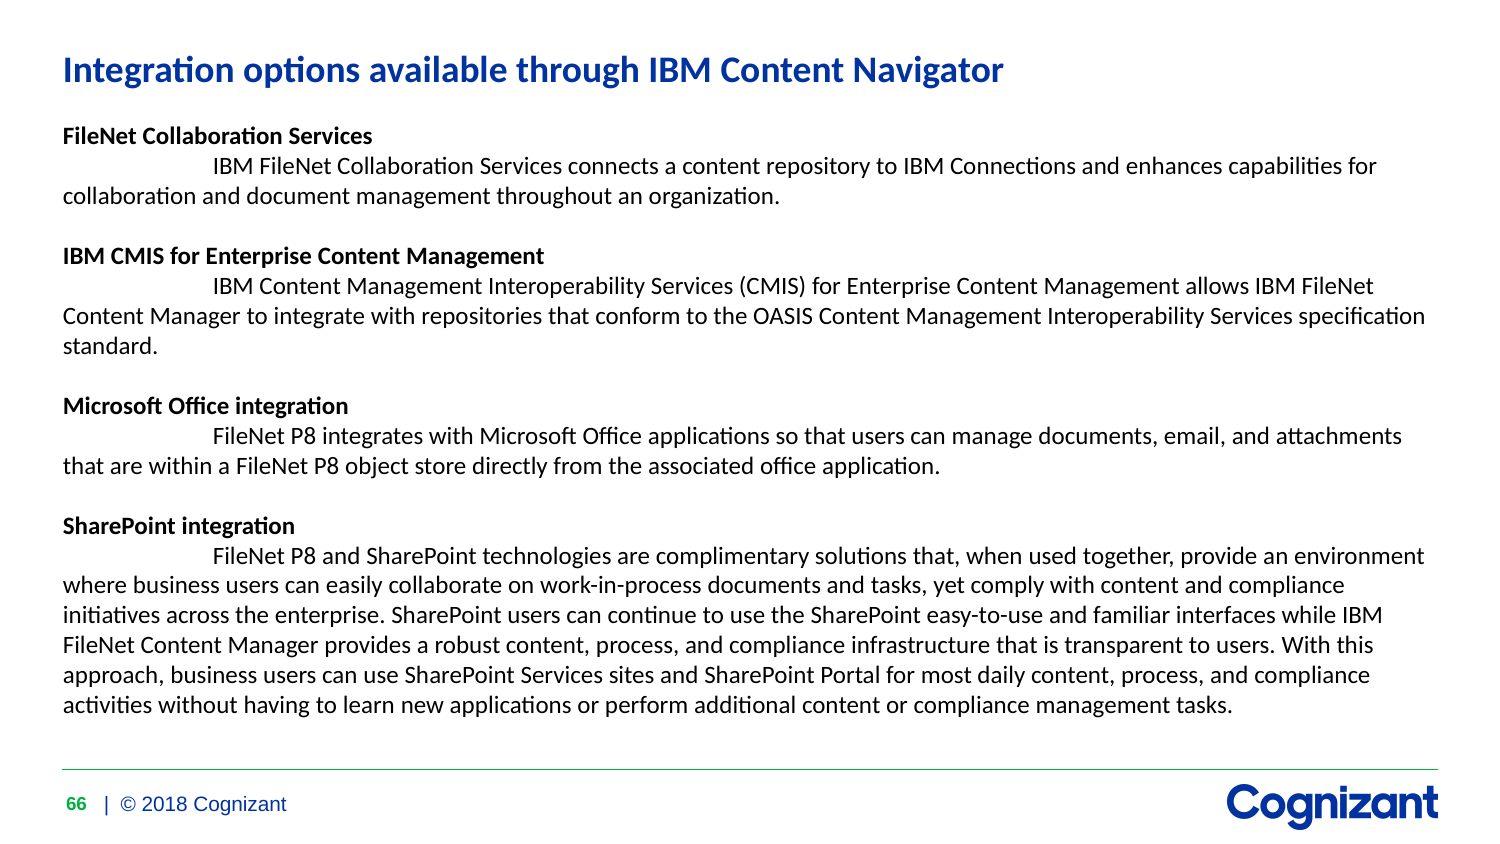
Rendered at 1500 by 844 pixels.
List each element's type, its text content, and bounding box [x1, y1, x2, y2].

title Integration options available through IBM Content Navigator FileNet Collaboration Services IBM FileNet Collaboration Services connects a content repository to IBM Connections and enhances capabilities for collaboration and document management throughout an organization. IBM CMIS for Enterprise Content Management IBM Content Management Interoperability Services (CMIS) for Enterprise Content Management allows IBM FileNet Content Manager to integrate with repositories that conform to the OASIS Content Management Interoperability Services specification standard. Microsoft Office integration FileNet P8 integrates with Microsoft Office applications so that users can manage documents, email, and attachments that are within a FileNet P8 object store directly from the associated office application. SharePoint integration FileNet P8 and SharePoint technologies are complimentary solutions that, when used together, provide an environment where business users can easily collaborate on work-in-process documents and tasks, yet comply with content and compliance initiatives across the enterprise. SharePoint users can continue to use the SharePoint easy-to-use and familiar interfaces while IBM FileNet Content Manager provides a robust content, process, and compliance infrastructure that is transparent to users. With this approach, business users can use SharePoint Services sites and SharePoint Portal for most daily content, process, and compliance activities without having to learn new applications or perform additional content or compliance management tasks. [63, 45, 1439, 747]
slide_number 66 [66, 790, 104, 817]
picture [1227, 784, 1438, 830]
